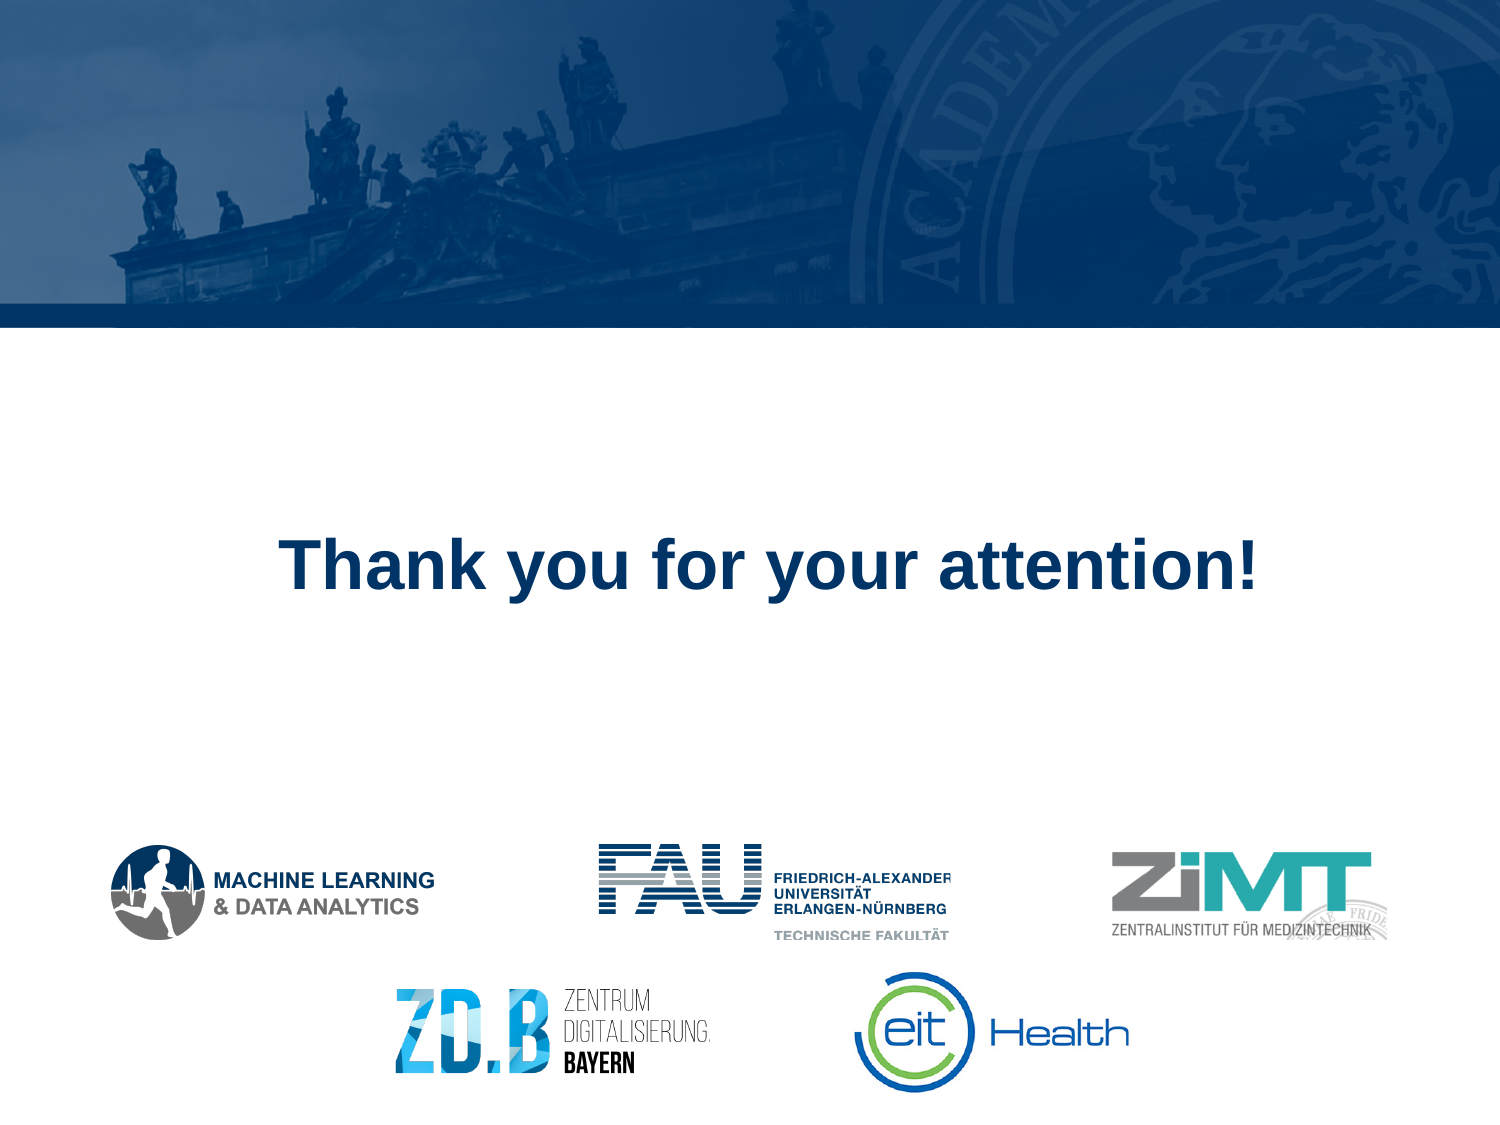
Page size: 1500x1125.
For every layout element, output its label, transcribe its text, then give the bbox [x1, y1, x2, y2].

picture [111, 845, 454, 940]
picture [395, 988, 710, 1074]
picture [1095, 846, 1387, 940]
picture [0, 0, 1500, 303]
title Thank you for your attention! [102, 532, 1438, 681]
picture [822, 967, 1159, 1096]
